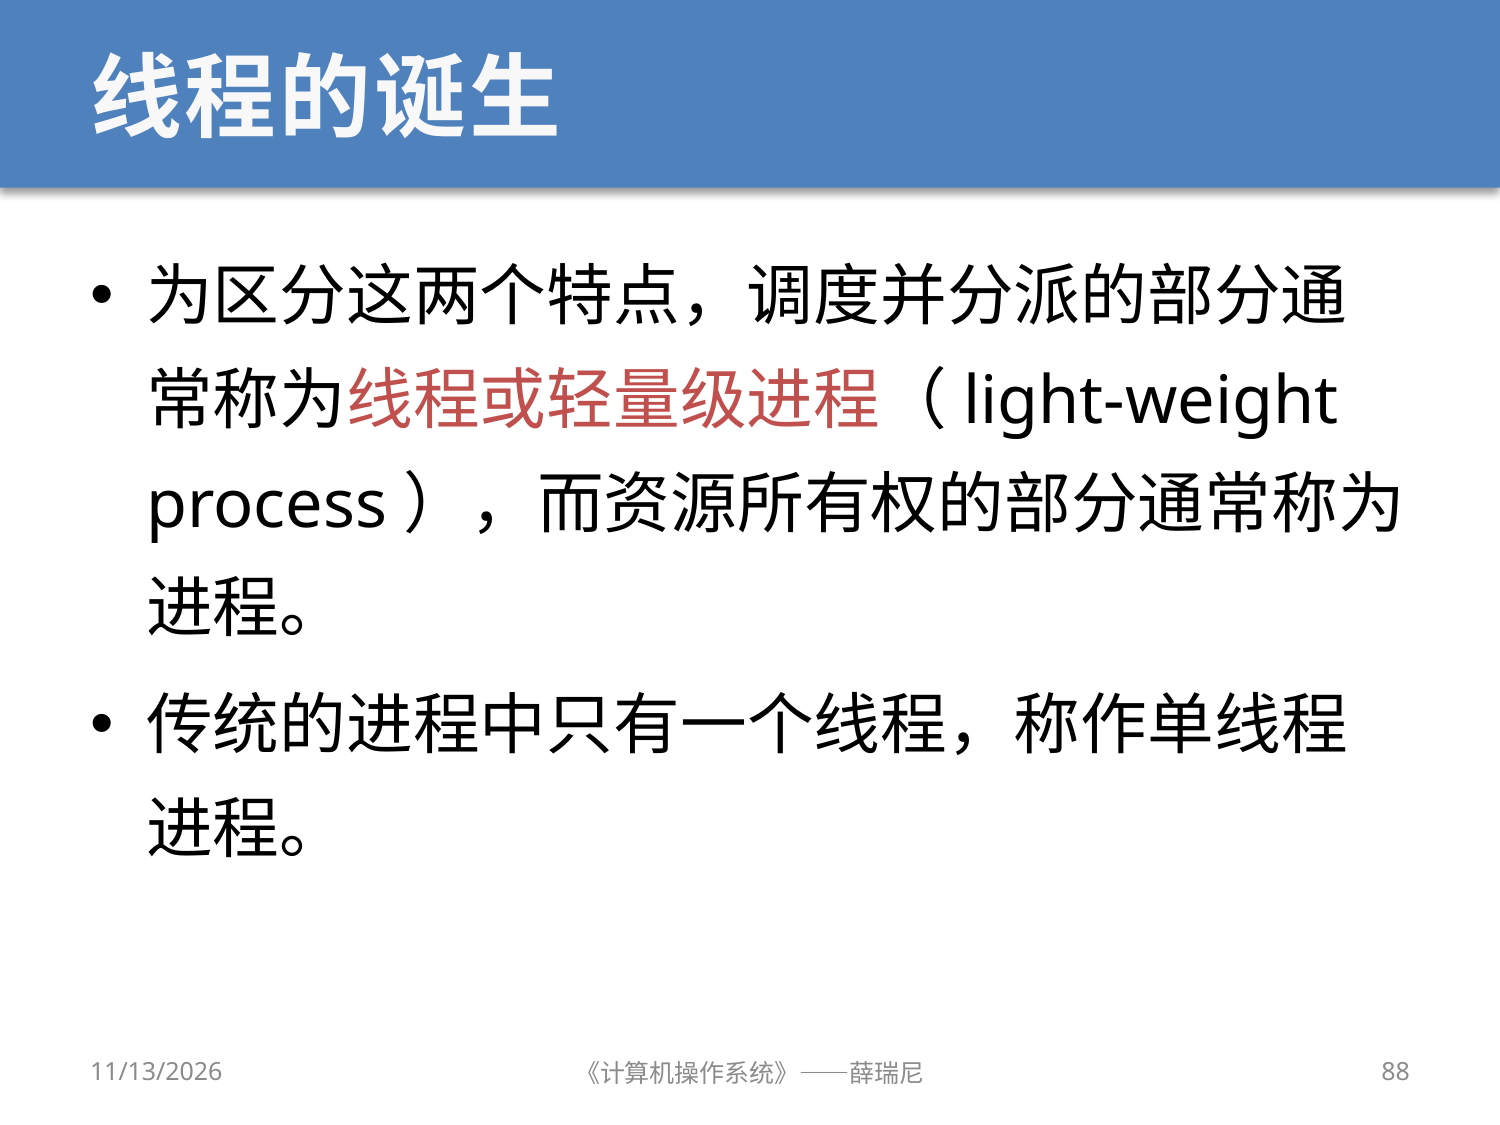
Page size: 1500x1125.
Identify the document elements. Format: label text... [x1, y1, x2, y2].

list 为区分这两个特点，调度并分派的部分通常称为线程或轻量级进程（light-weight process），而资源所有权的部分通常称为进程。 传统的进程中只有一个线程，称作单线程进程。 [75, 221, 1425, 1021]
footer 《计算机操作系统》——薛瑞尼 [512, 1042, 988, 1103]
slide_number 88 [1074, 1042, 1425, 1103]
title 线程的诞生 [75, 0, 1425, 188]
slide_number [75, 1042, 425, 1103]
